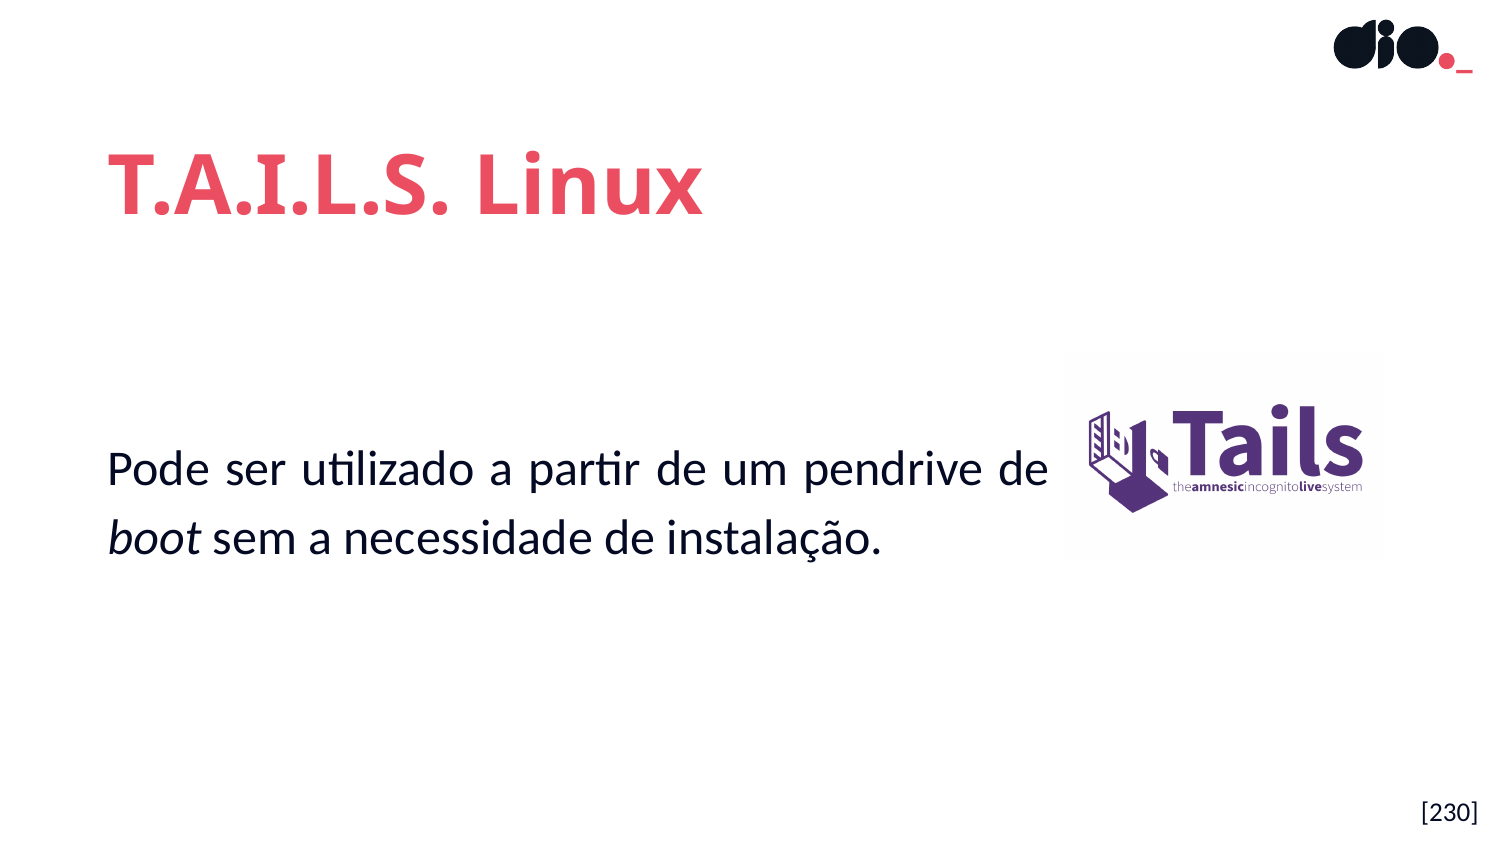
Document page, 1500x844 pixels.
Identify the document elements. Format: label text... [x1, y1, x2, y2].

text_box Pode ser utilizado a partir de um pendrive de boot sem a necessidade de instalação. [92, 242, 1065, 749]
picture [1064, 350, 1387, 566]
text_box T.A.I.L.S. Linux [92, 104, 1408, 243]
picture [1333, 19, 1473, 74]
slide_number [230] [1403, 779, 1494, 844]
